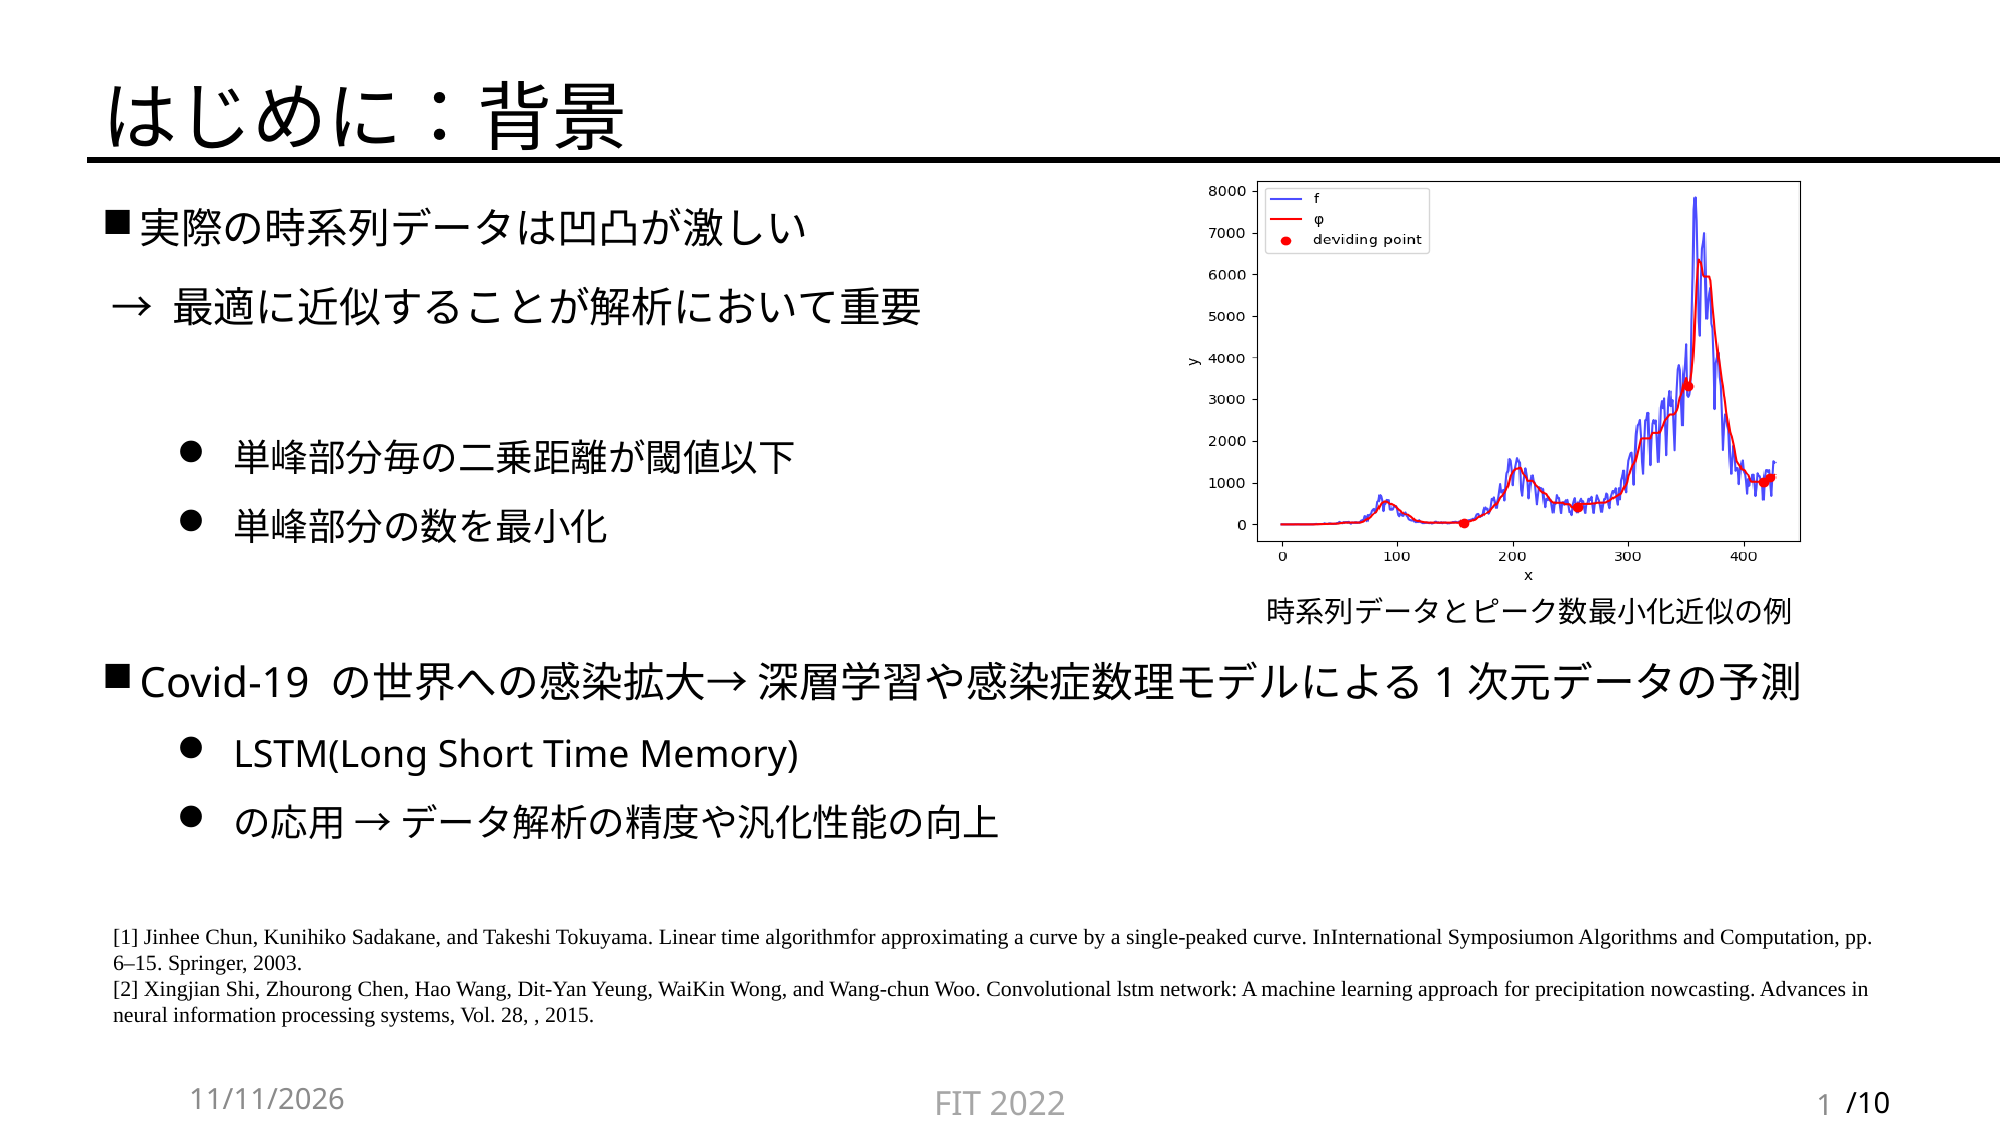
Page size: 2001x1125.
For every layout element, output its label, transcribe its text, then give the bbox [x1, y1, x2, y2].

footer FIT 2022 [662, 1074, 1338, 1125]
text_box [1170, 179, 1870, 632]
slide_number 1 [1398, 1073, 1849, 1125]
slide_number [42, 1070, 493, 1125]
text_box [1] Jinhee Chun, Kunihiko Sadakane, and Takeshi Tokuyama. Linear time algorithmfor approximating a curve by a single-peaked curve. InInternational Symposiumon Algorithms and Computation, pp. 6–15. Springer, 2003. [2] Xingjian Shi, Zhourong Chen, Hao Wang, Dit-Yan Yeung, WaiKin Wong, and Wang-chun Woo. Convolutional lstm network: A machine learning approach for precipitation nowcasting. Advances in neural information processing systems, Vol. 28, , 2015. [98, 915, 1913, 1035]
title はじめに：背景 [87, 55, 1913, 187]
